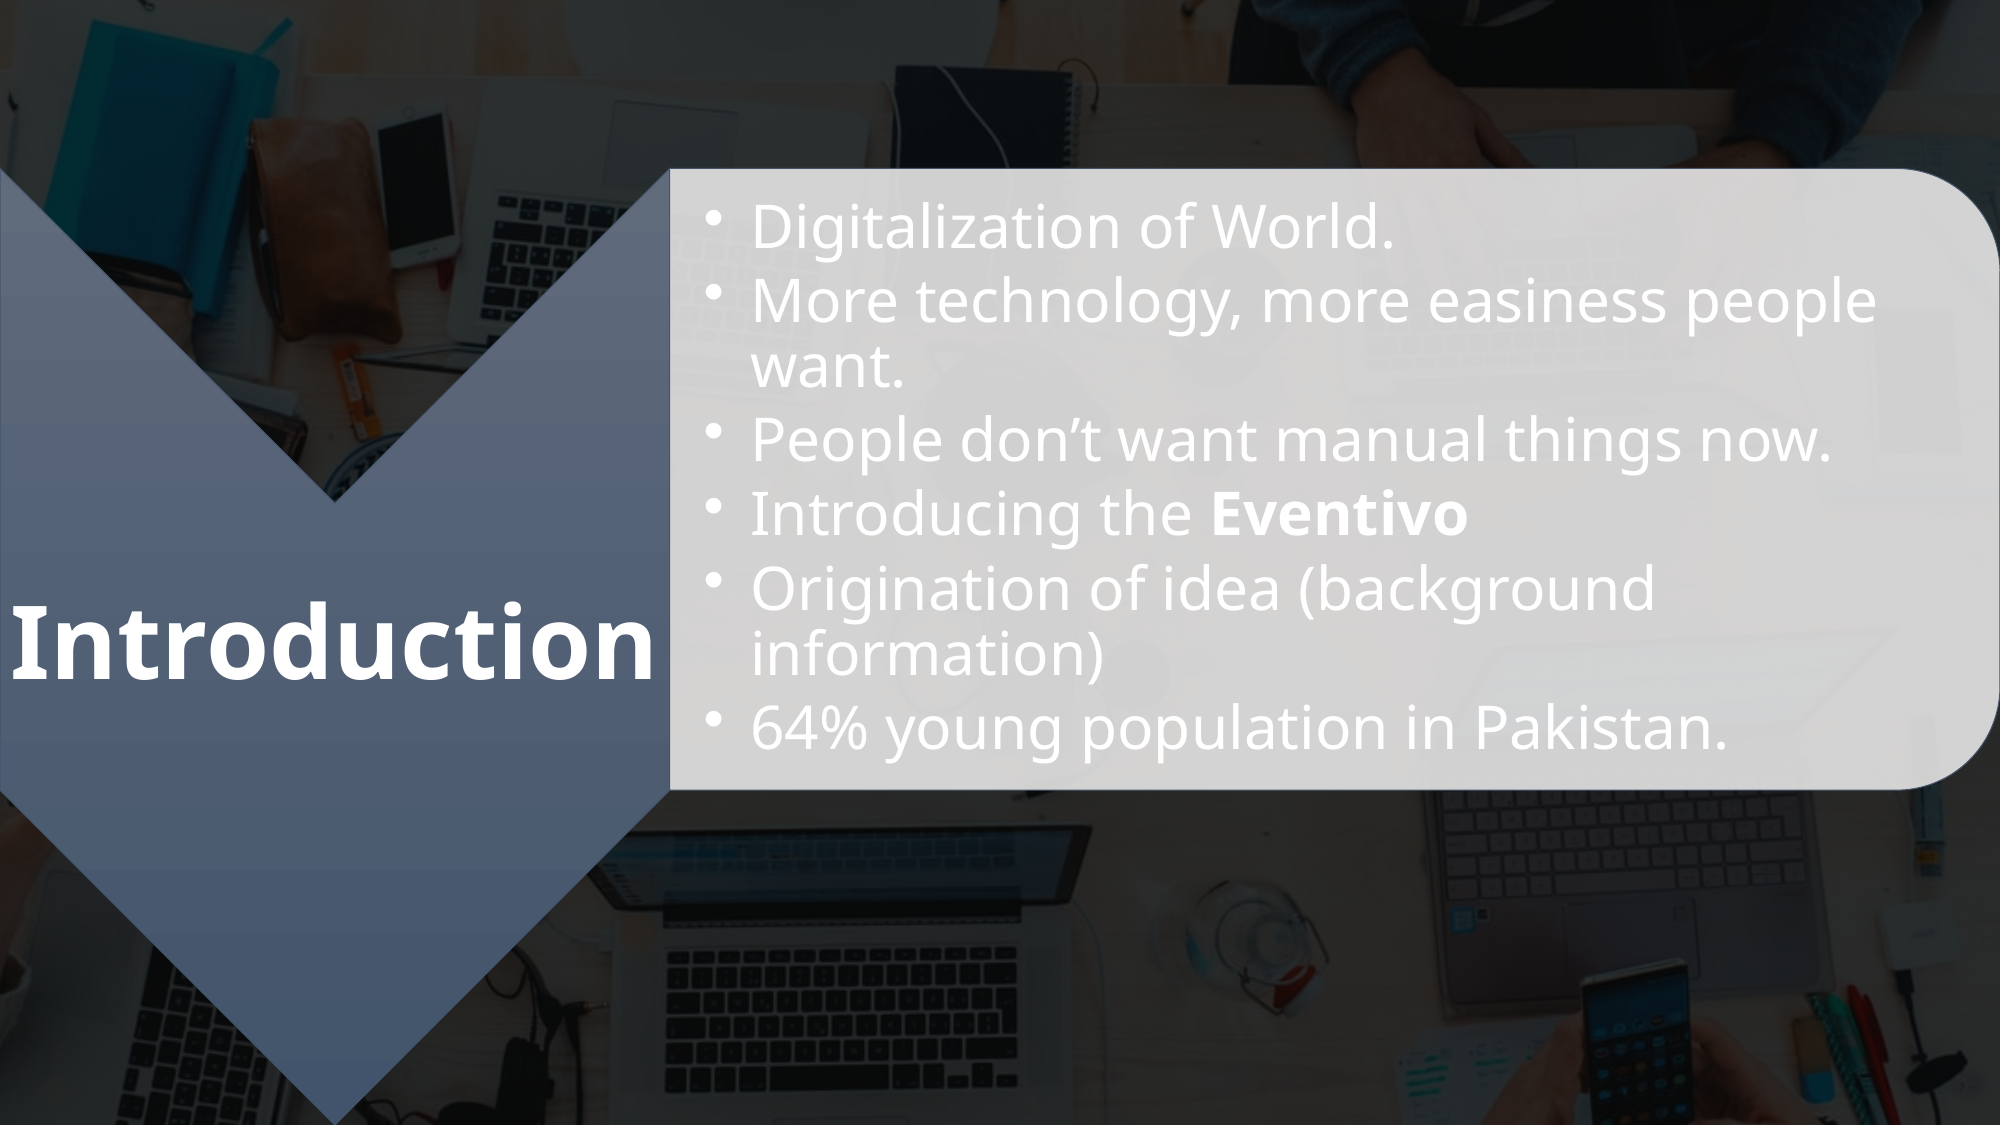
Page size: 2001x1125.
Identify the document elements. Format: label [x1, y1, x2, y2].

list [0, 168, 2000, 1125]
picture [0, 0, 2000, 168]
